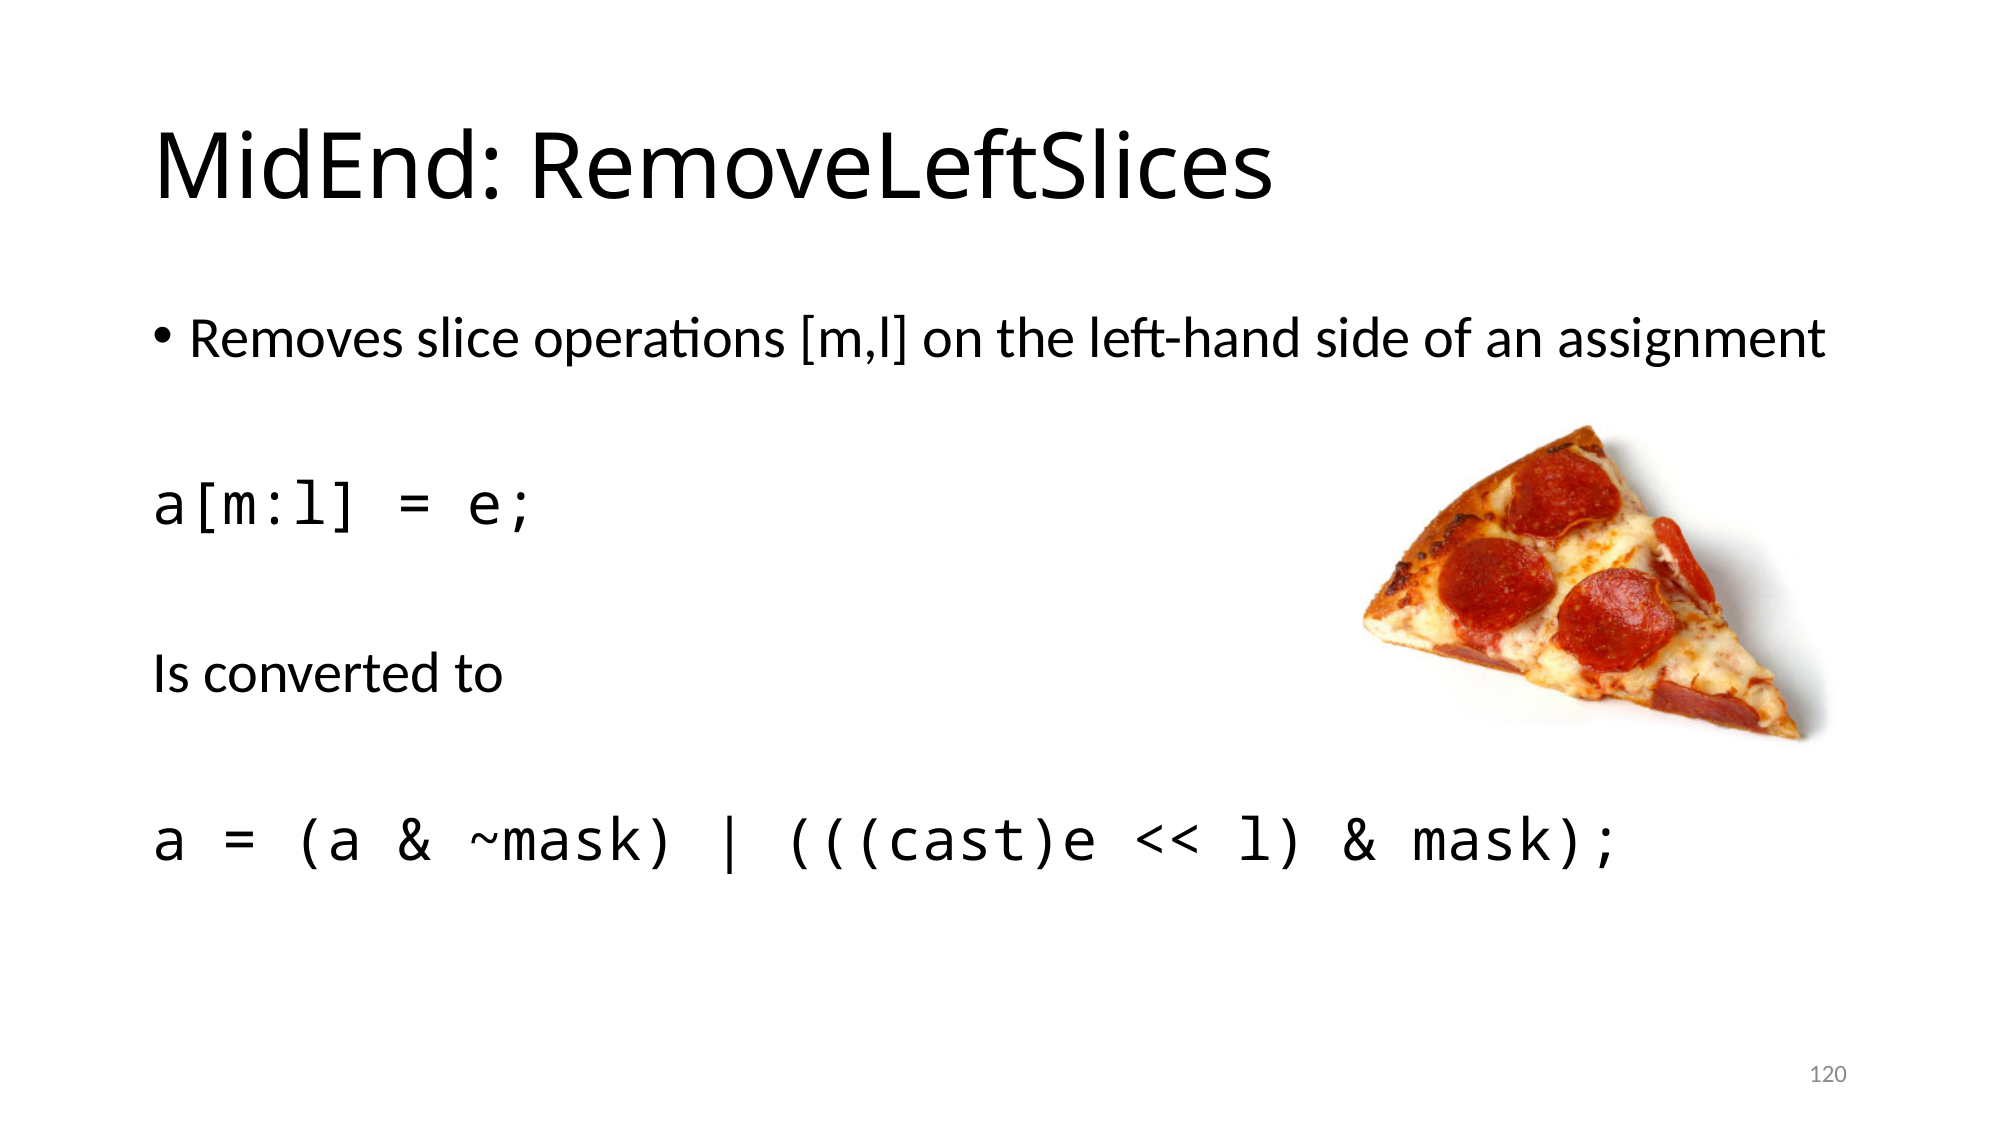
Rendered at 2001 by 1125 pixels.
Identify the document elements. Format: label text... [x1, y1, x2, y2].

picture [1332, 408, 1863, 761]
slide_number 120 [1412, 1042, 1863, 1103]
title MidEnd: RemoveLeftSlices [137, 59, 1863, 278]
list Removes slice operations [m,l] on the left-hand side of an assignment a[m:l] = e; Is converted to a = (a & ~mask) | (((cast)e << l) & mask); [137, 299, 1863, 1014]
